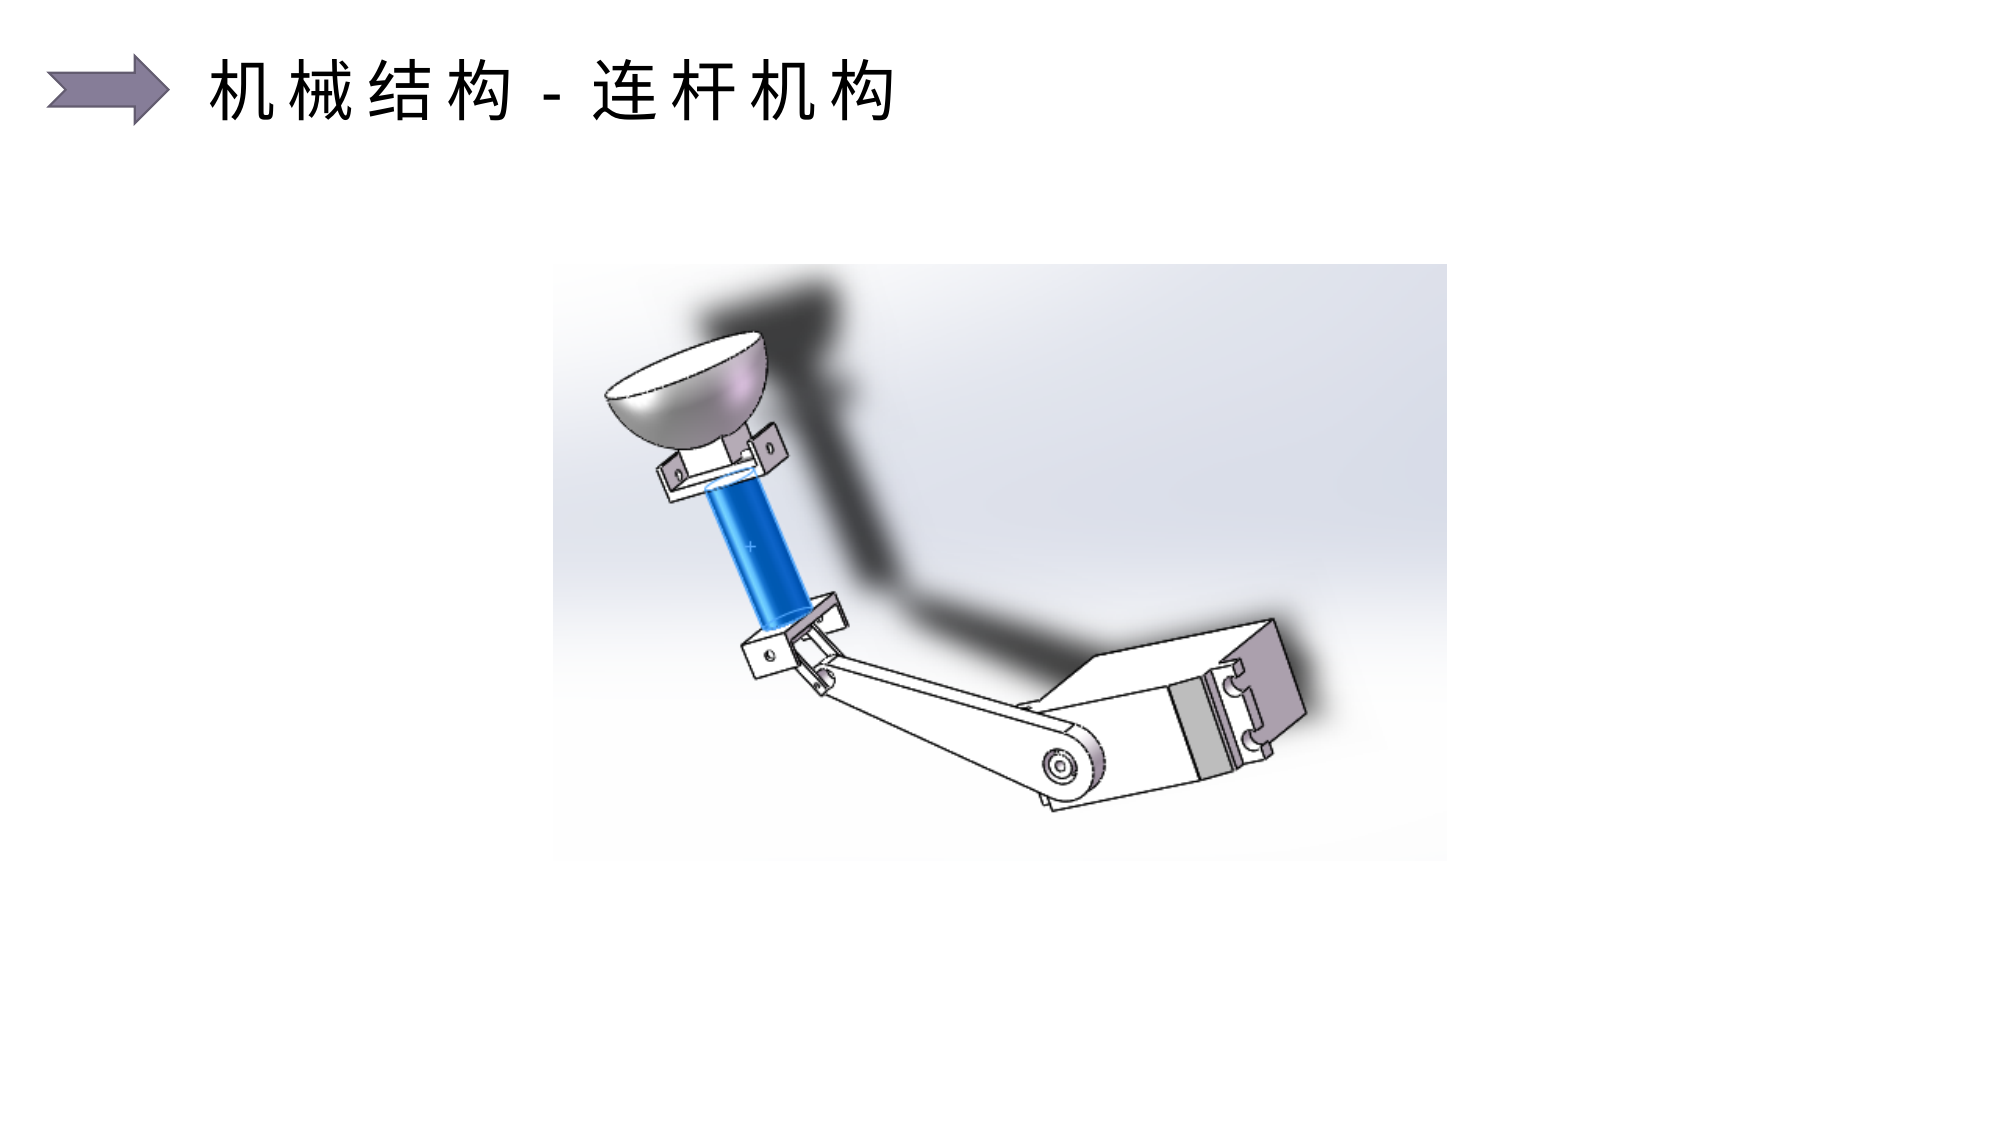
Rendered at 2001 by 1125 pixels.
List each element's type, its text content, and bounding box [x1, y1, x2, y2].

picture [552, 264, 1447, 861]
text_box [46, 53, 170, 126]
text_box 机械结构-连杆机构 [193, 41, 938, 137]
